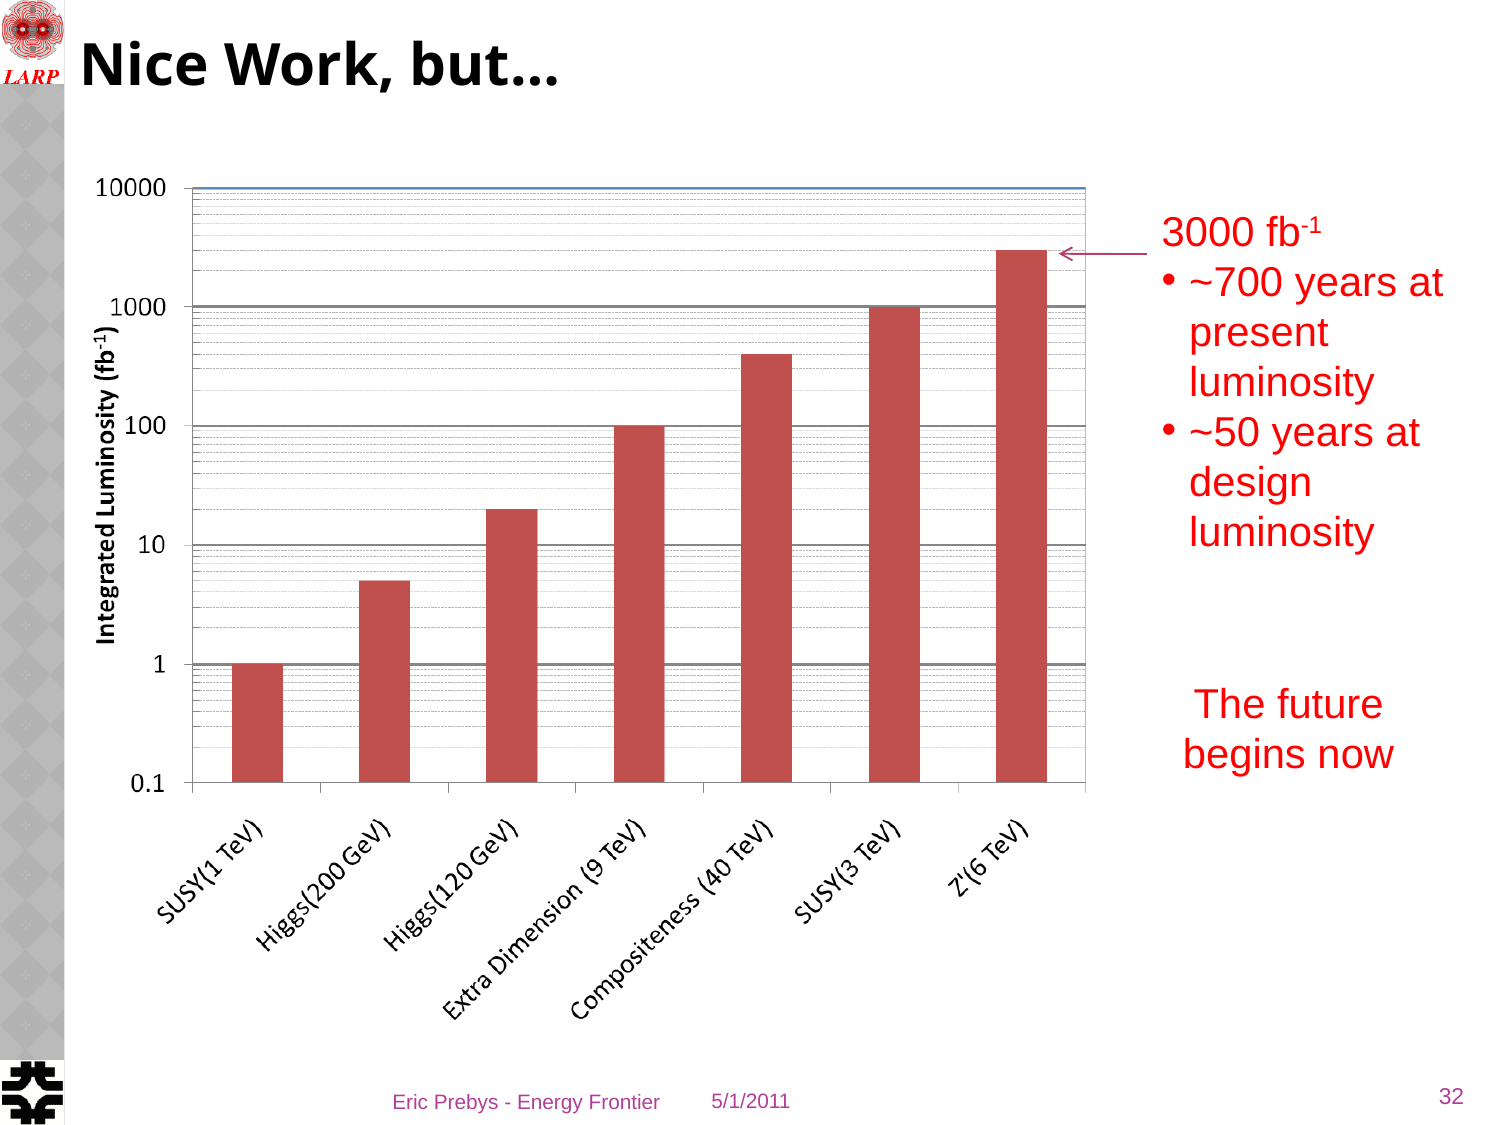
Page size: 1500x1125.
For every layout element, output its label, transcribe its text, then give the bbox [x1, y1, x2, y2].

text_box 3000 fb-1 ~700 years at present luminosity ~50 years at design luminosity [1146, 197, 1469, 562]
title Nice Work, but… [72, 24, 1428, 98]
footer Eric Prebys - Energy Frontier [75, 1075, 675, 1114]
picture [0, 1060, 64, 1125]
picture [88, 177, 1104, 1030]
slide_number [696, 1075, 1025, 1114]
text_box The future begins now [1159, 669, 1418, 785]
slide_number 32 [1367, 1071, 1465, 1110]
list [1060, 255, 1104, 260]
picture [0, 0, 64, 84]
